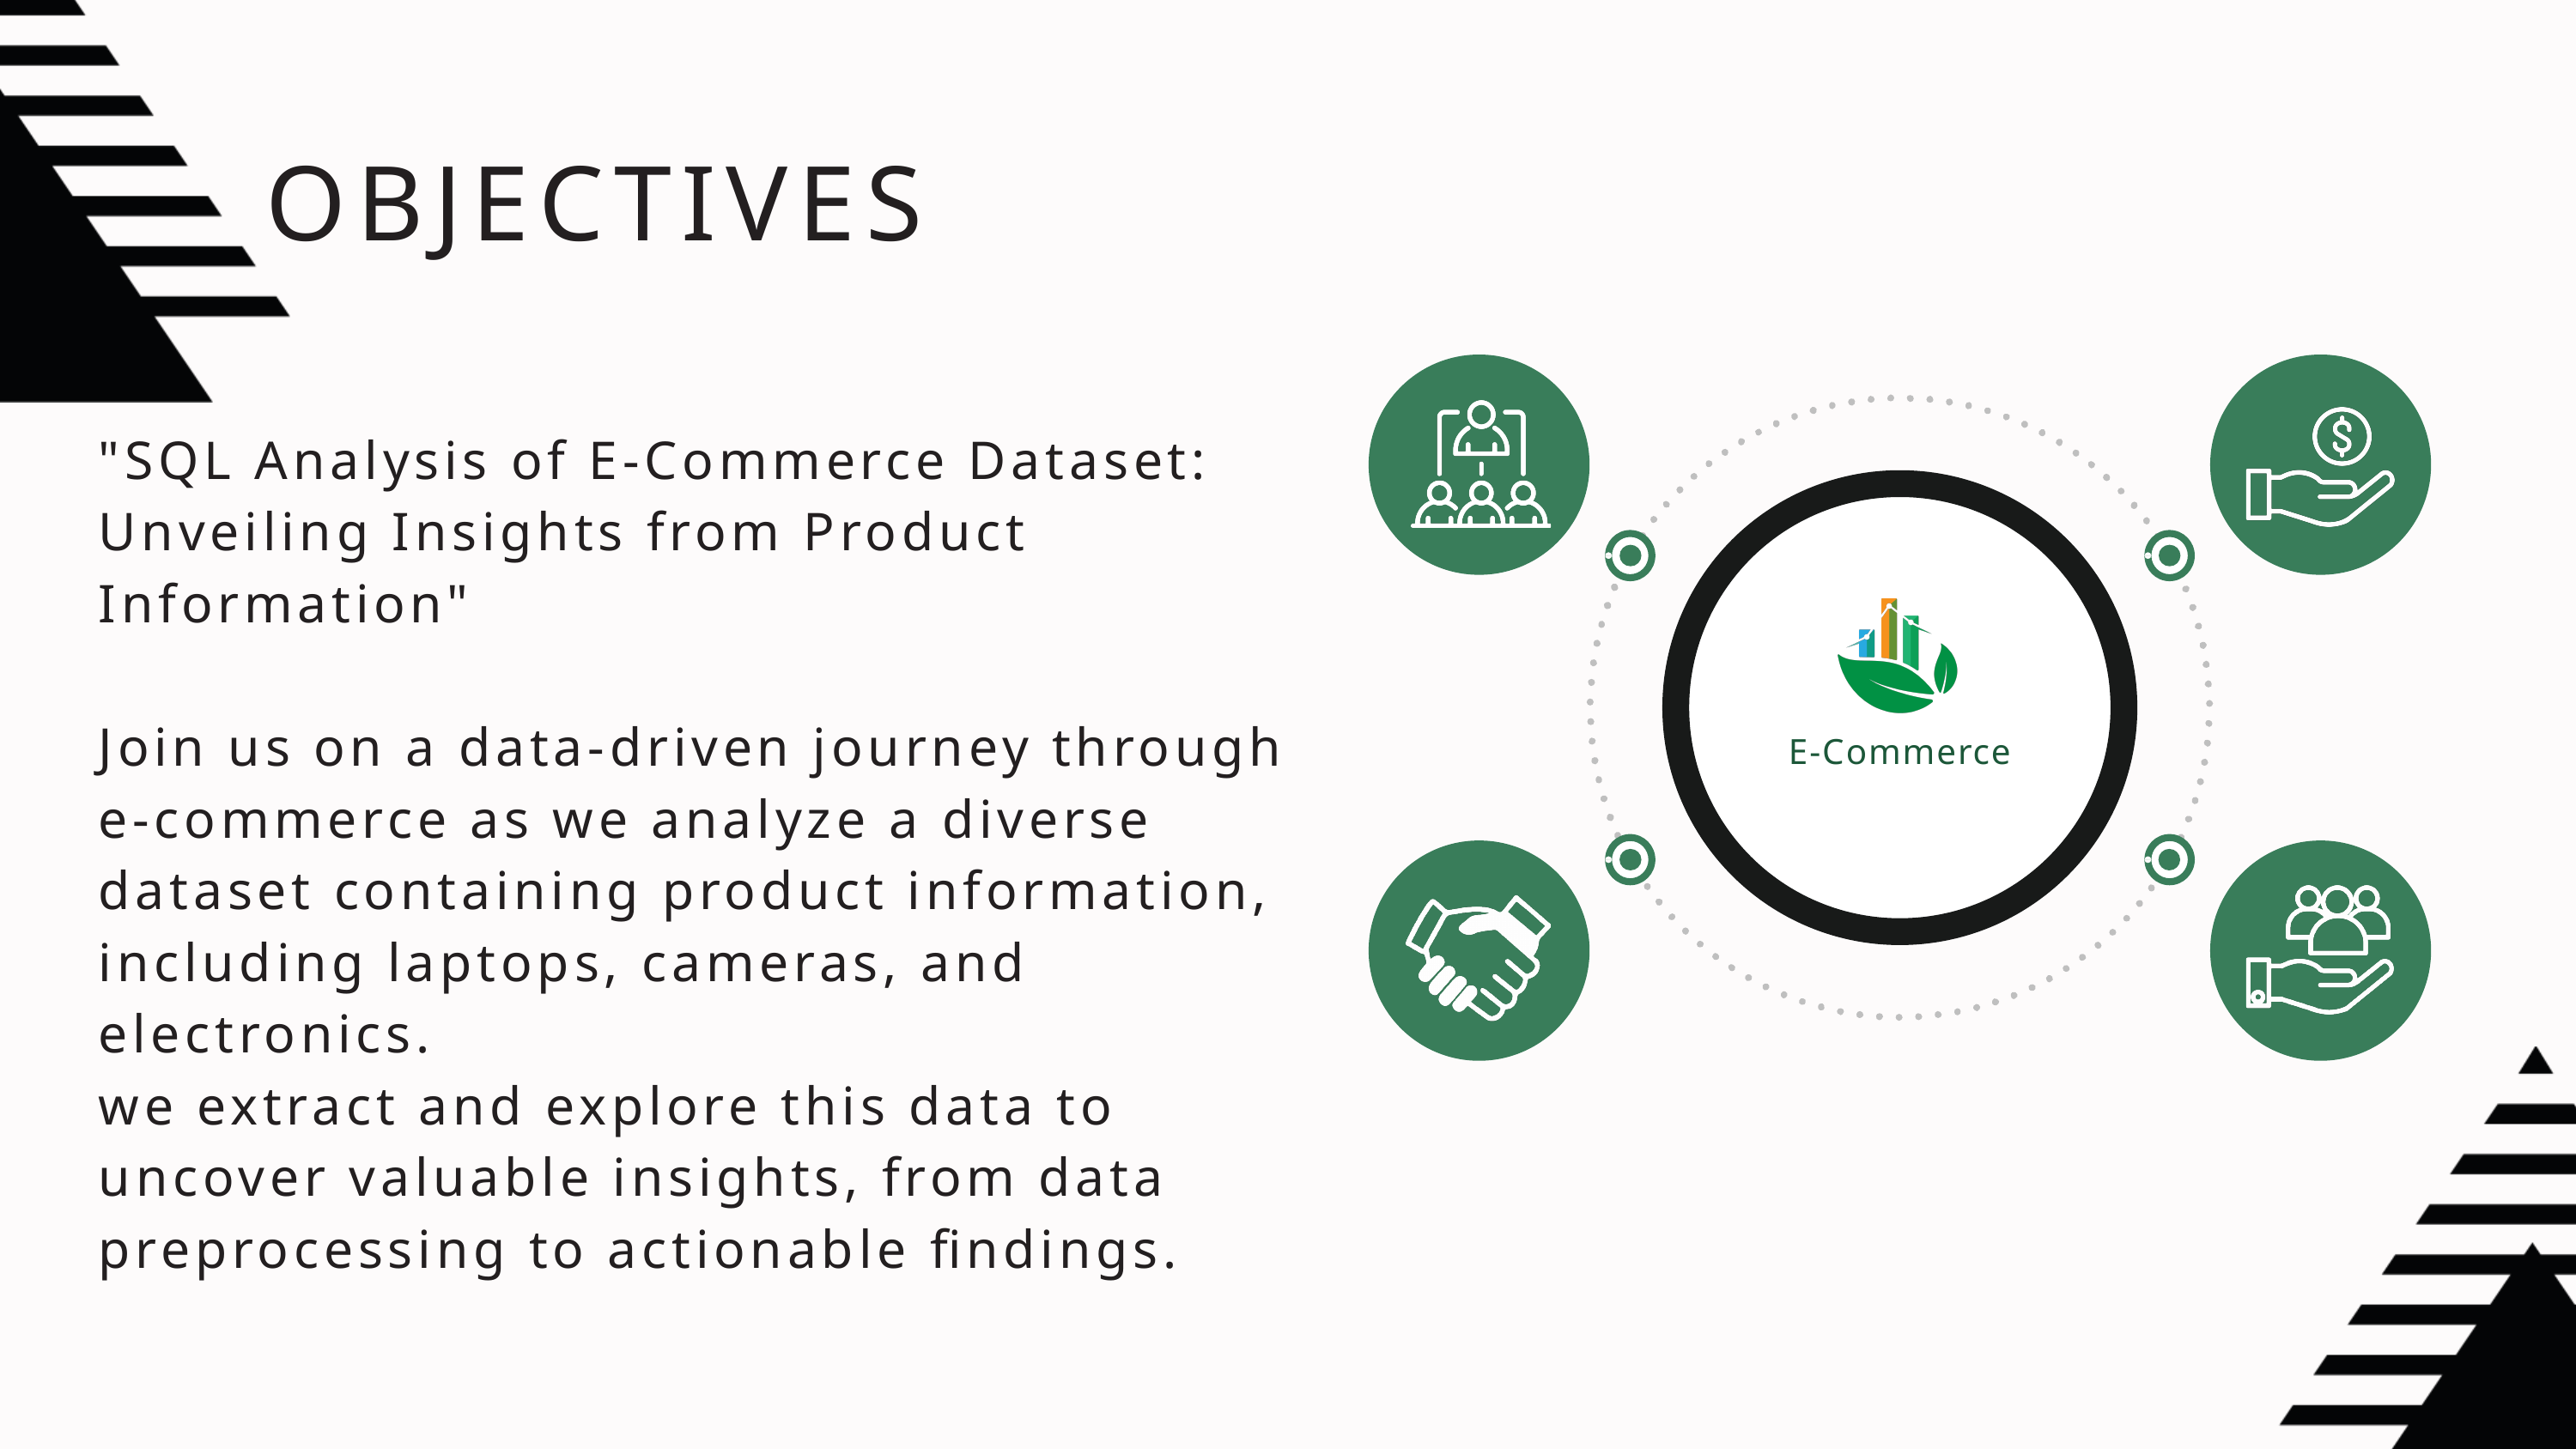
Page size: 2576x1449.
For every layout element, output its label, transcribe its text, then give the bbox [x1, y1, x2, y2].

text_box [1675, 483, 2124, 932]
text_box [2209, 840, 2432, 1061]
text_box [1368, 354, 1590, 575]
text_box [1586, 394, 2214, 1022]
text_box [1604, 530, 1656, 582]
text_box OBJECTIVES [290, 119, 1165, 262]
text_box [1604, 834, 1656, 886]
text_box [2209, 354, 2432, 575]
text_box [2144, 530, 2196, 582]
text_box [2144, 834, 2196, 886]
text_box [2158, 848, 2181, 871]
text_box [2245, 1046, 2576, 1449]
text_box "SQL Analysis of E-Commerce Dataset: Unveiling Insights from Product Information" Join us on a data-driven journey through e-commerce as we analyze a diverse dataset containing product information, including laptops, cameras, and electronics. we extract and explore this data to uncover valuable insights, from data preprocessing to actionable findings. [98, 417, 1333, 1351]
text_box [0, 0, 290, 403]
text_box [1619, 544, 1642, 567]
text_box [1368, 840, 1590, 1061]
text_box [1619, 848, 1642, 871]
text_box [2158, 544, 2181, 567]
